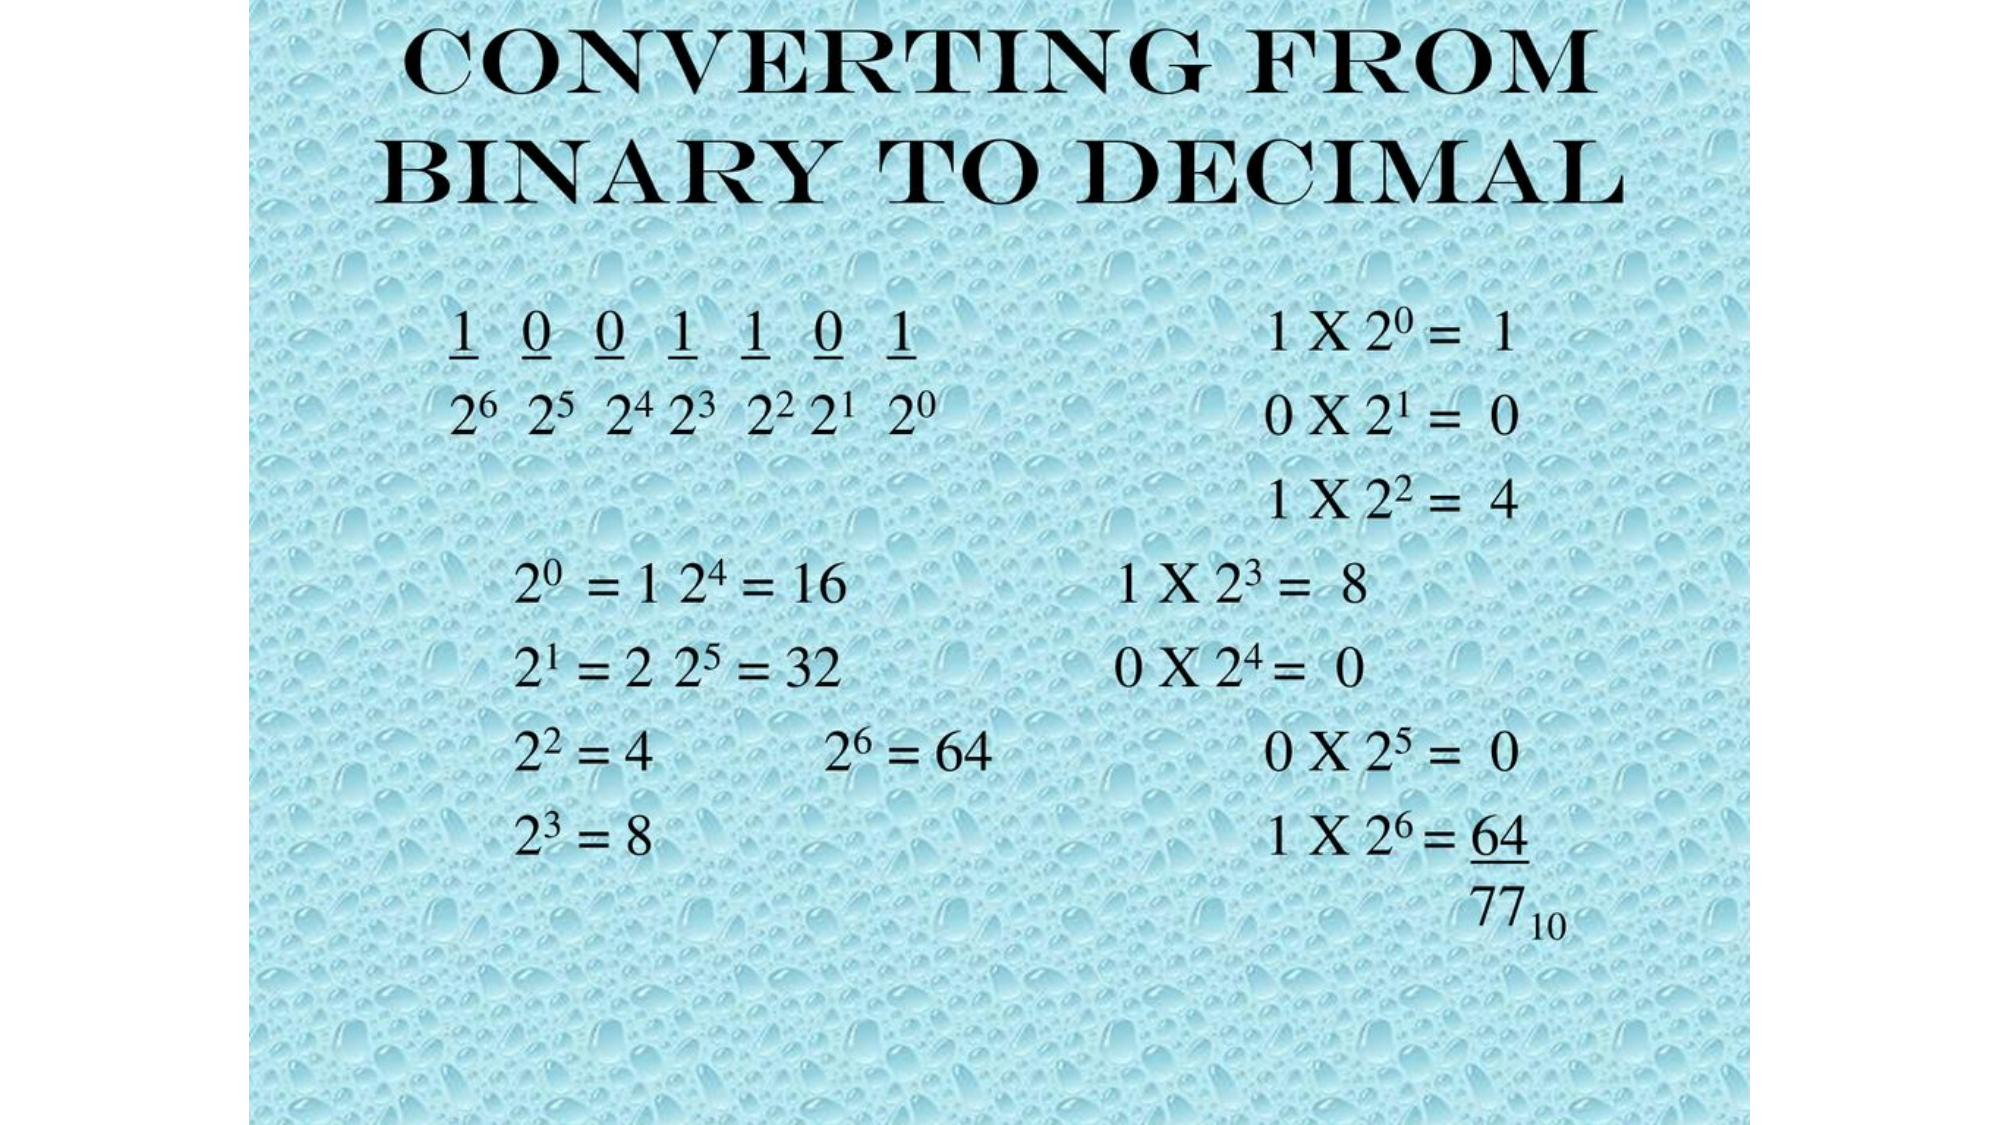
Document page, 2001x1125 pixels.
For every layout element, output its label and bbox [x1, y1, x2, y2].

picture [249, 0, 1750, 1125]
